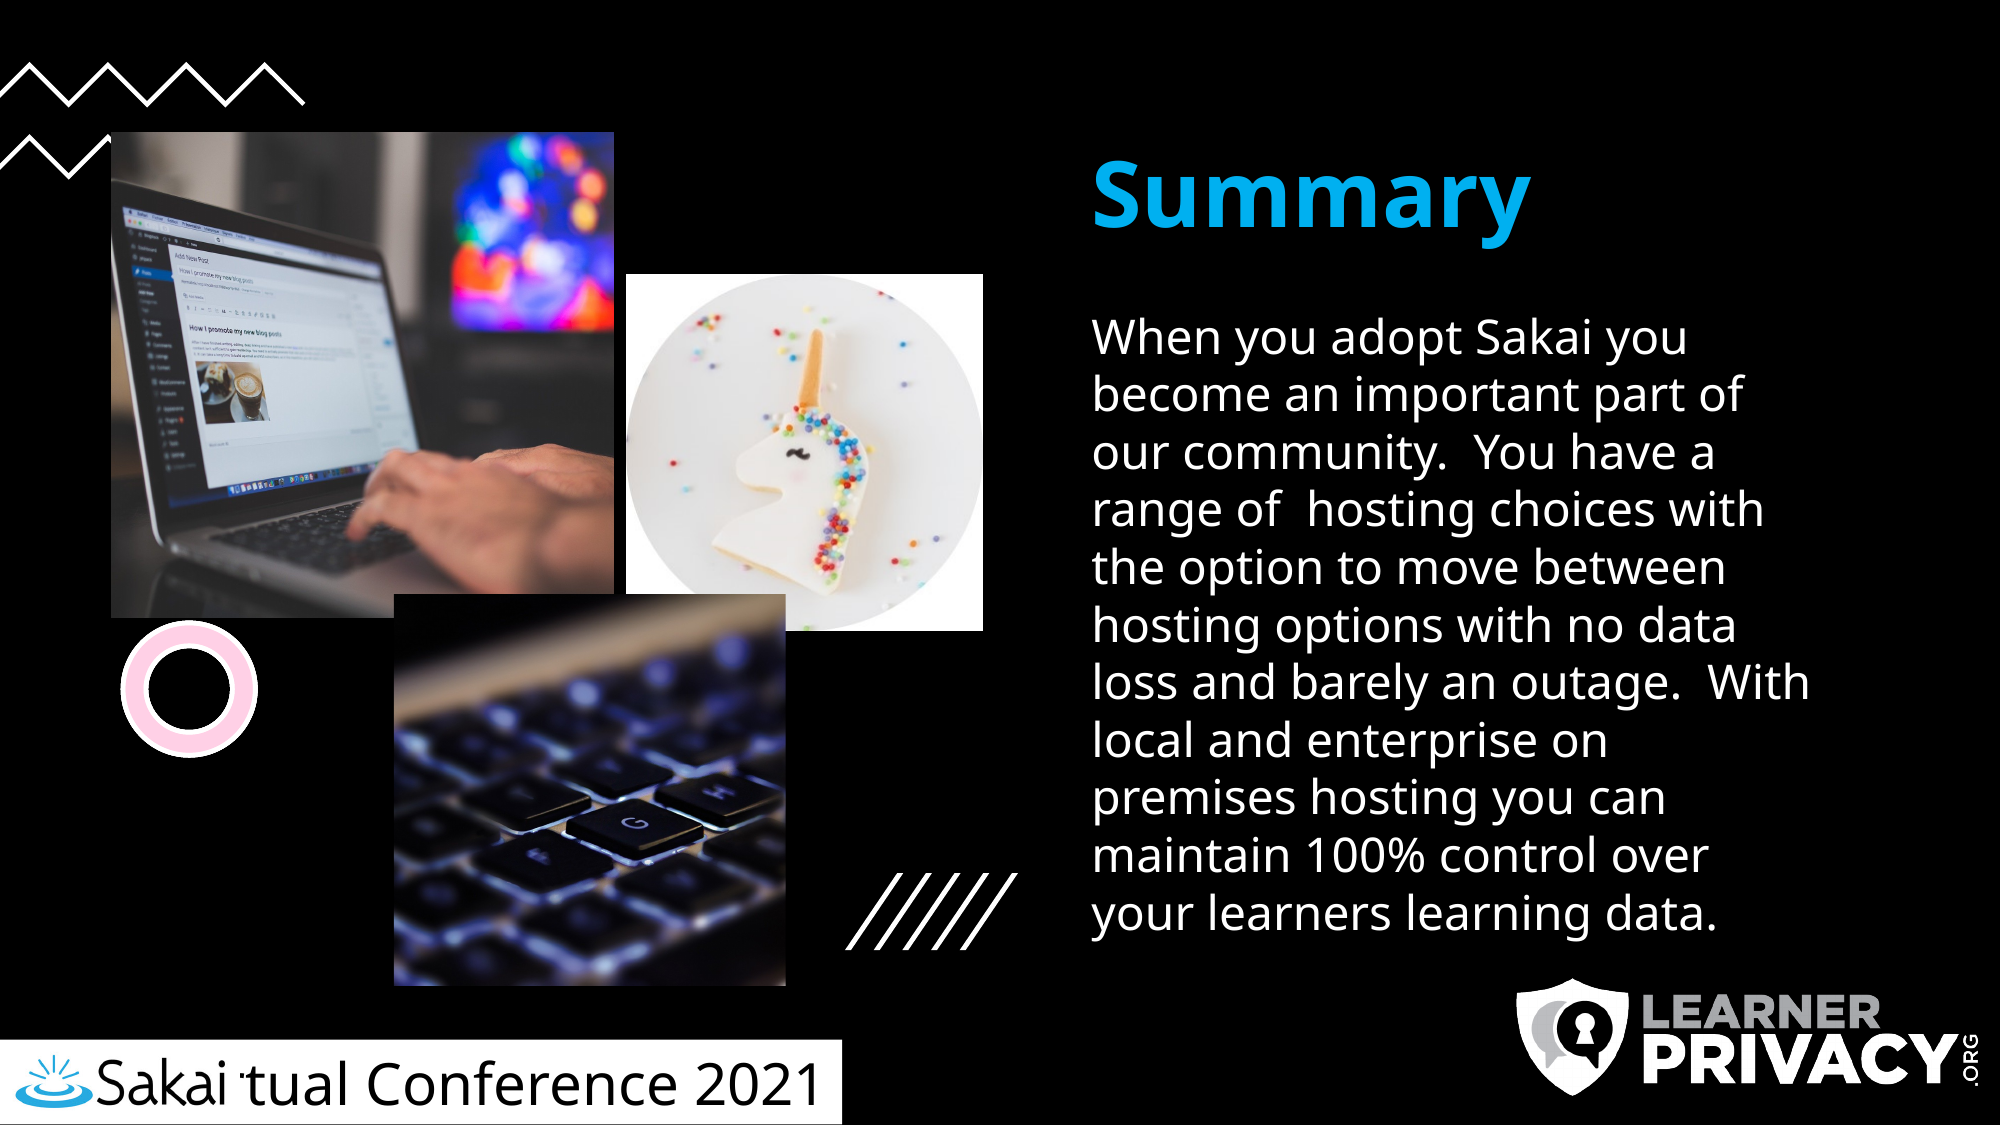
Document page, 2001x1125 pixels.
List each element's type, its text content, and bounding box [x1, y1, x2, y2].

list When you adopt Sakai you become an important part of our community. You have a range of hosting choices with the option to move between hosting options with no data loss and barely an outage. With local and enterprise on premises hosting you can maintain 100% control over your learners learning data. [1076, 298, 1830, 951]
picture [0, 1043, 240, 1122]
title Summary [1076, 65, 1834, 256]
picture [110, 132, 983, 987]
picture [1511, 971, 1984, 1104]
